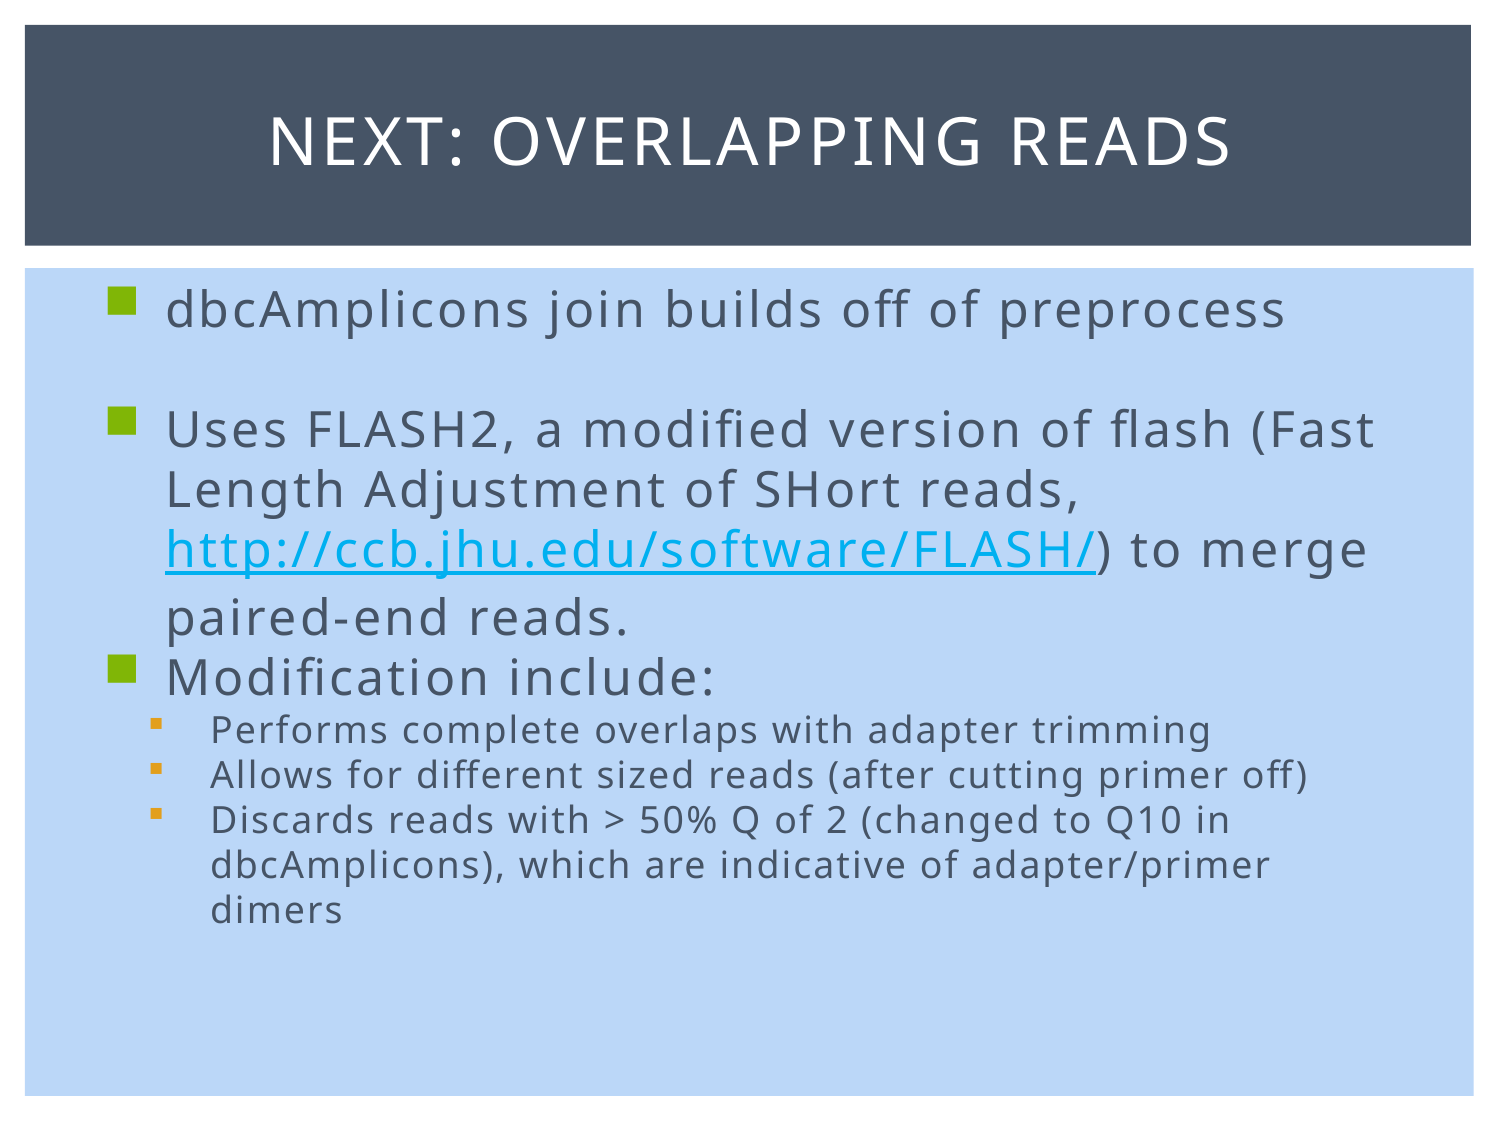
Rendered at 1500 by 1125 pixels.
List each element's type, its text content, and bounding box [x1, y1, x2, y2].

list dbcAmplicons join builds off of preprocess Uses FLASH2, a modified version of flash (Fast Length Adjustment of SHort reads, http://ccb.jhu.edu/software/FLASH/) to merge paired-end reads. Modification include: Performs complete overlaps with adapter trimming Allows for different sized reads (after cutting primer off) Discards reads with > 50% Q of 2 (changed to Q10 in dbcAmplicons), which are indicative of adapter/primer dimers [75, 262, 1425, 1078]
title Next: overlapping reads [75, 45, 1425, 233]
